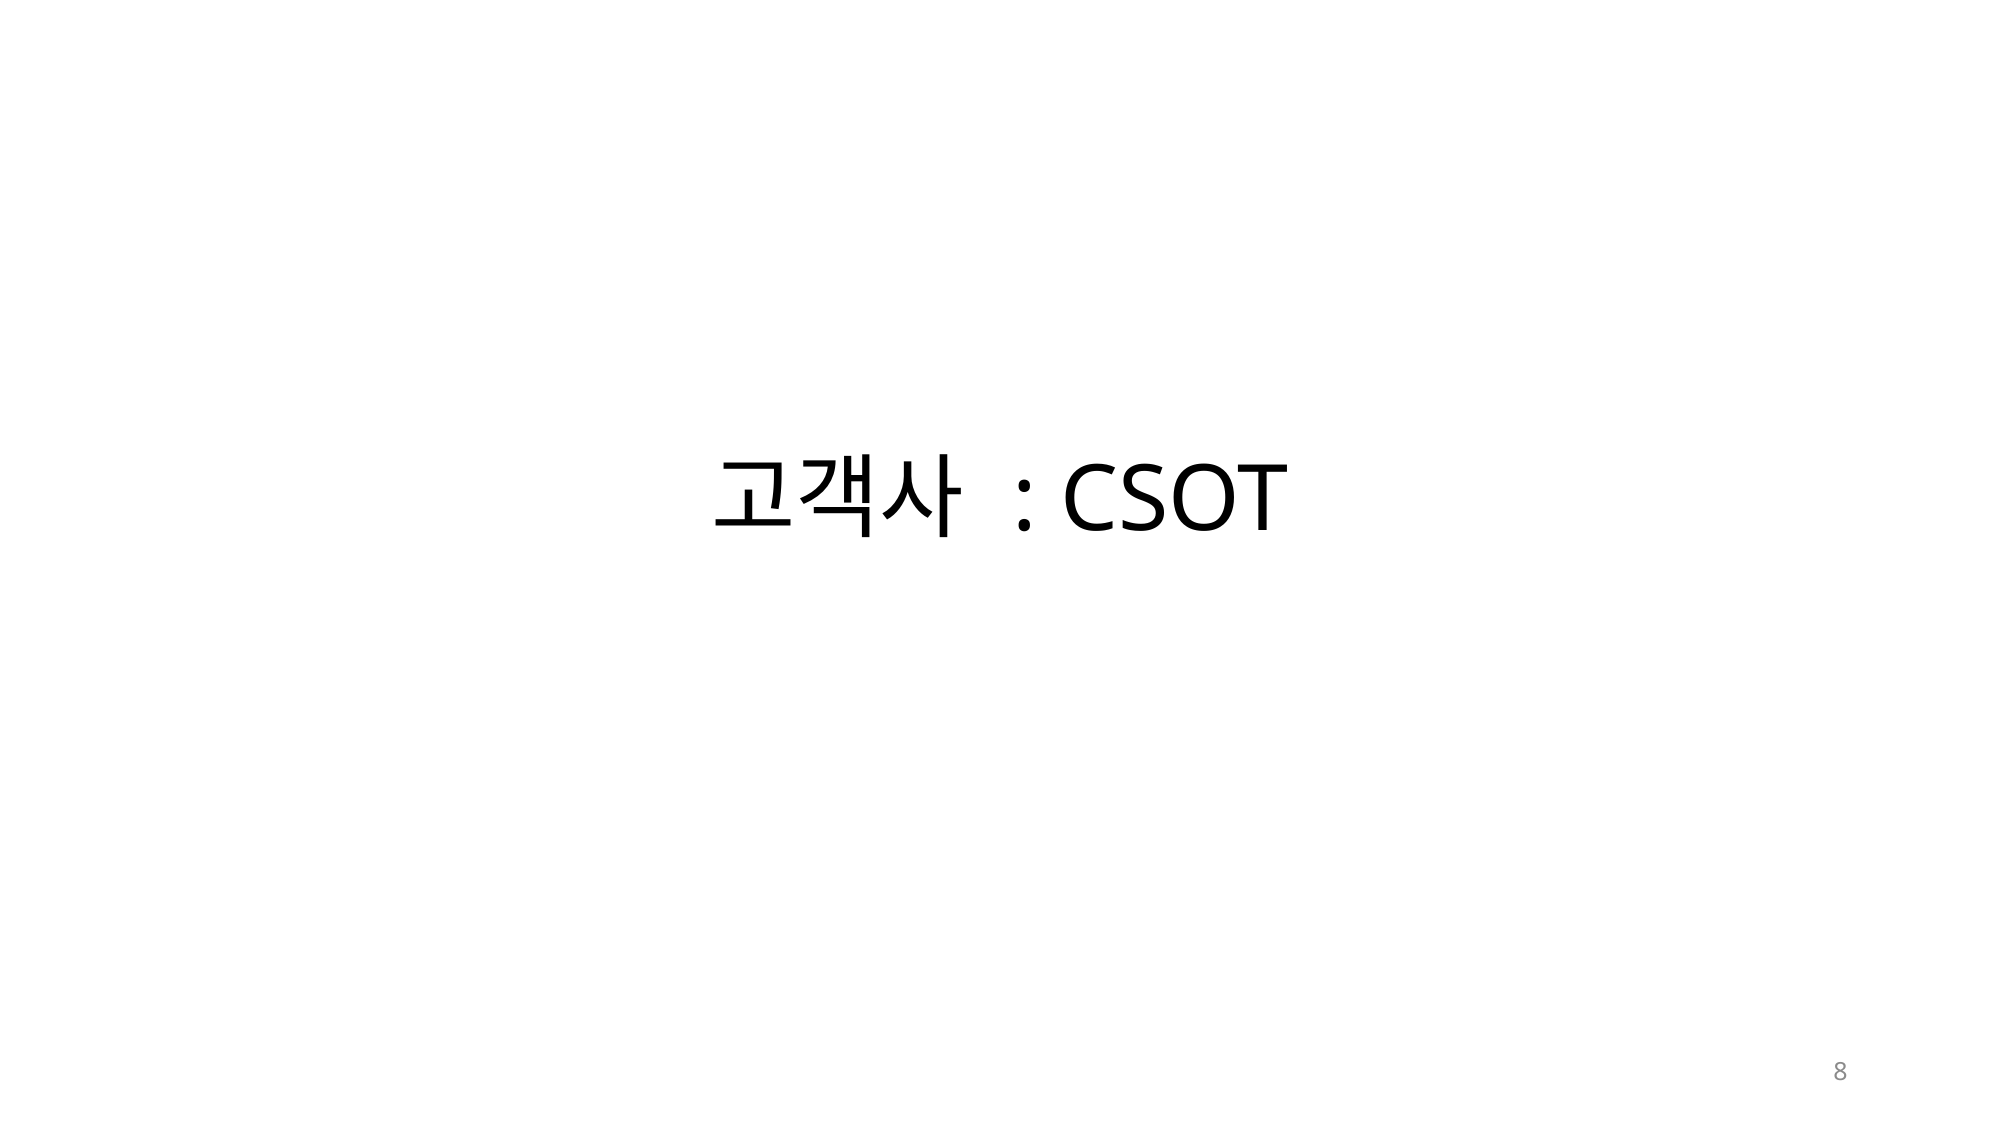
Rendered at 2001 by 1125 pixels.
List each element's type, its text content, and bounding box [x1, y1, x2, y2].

text_box 고객사 : CSOT [137, 391, 1863, 610]
slide_number 8 [1412, 1042, 1863, 1103]
